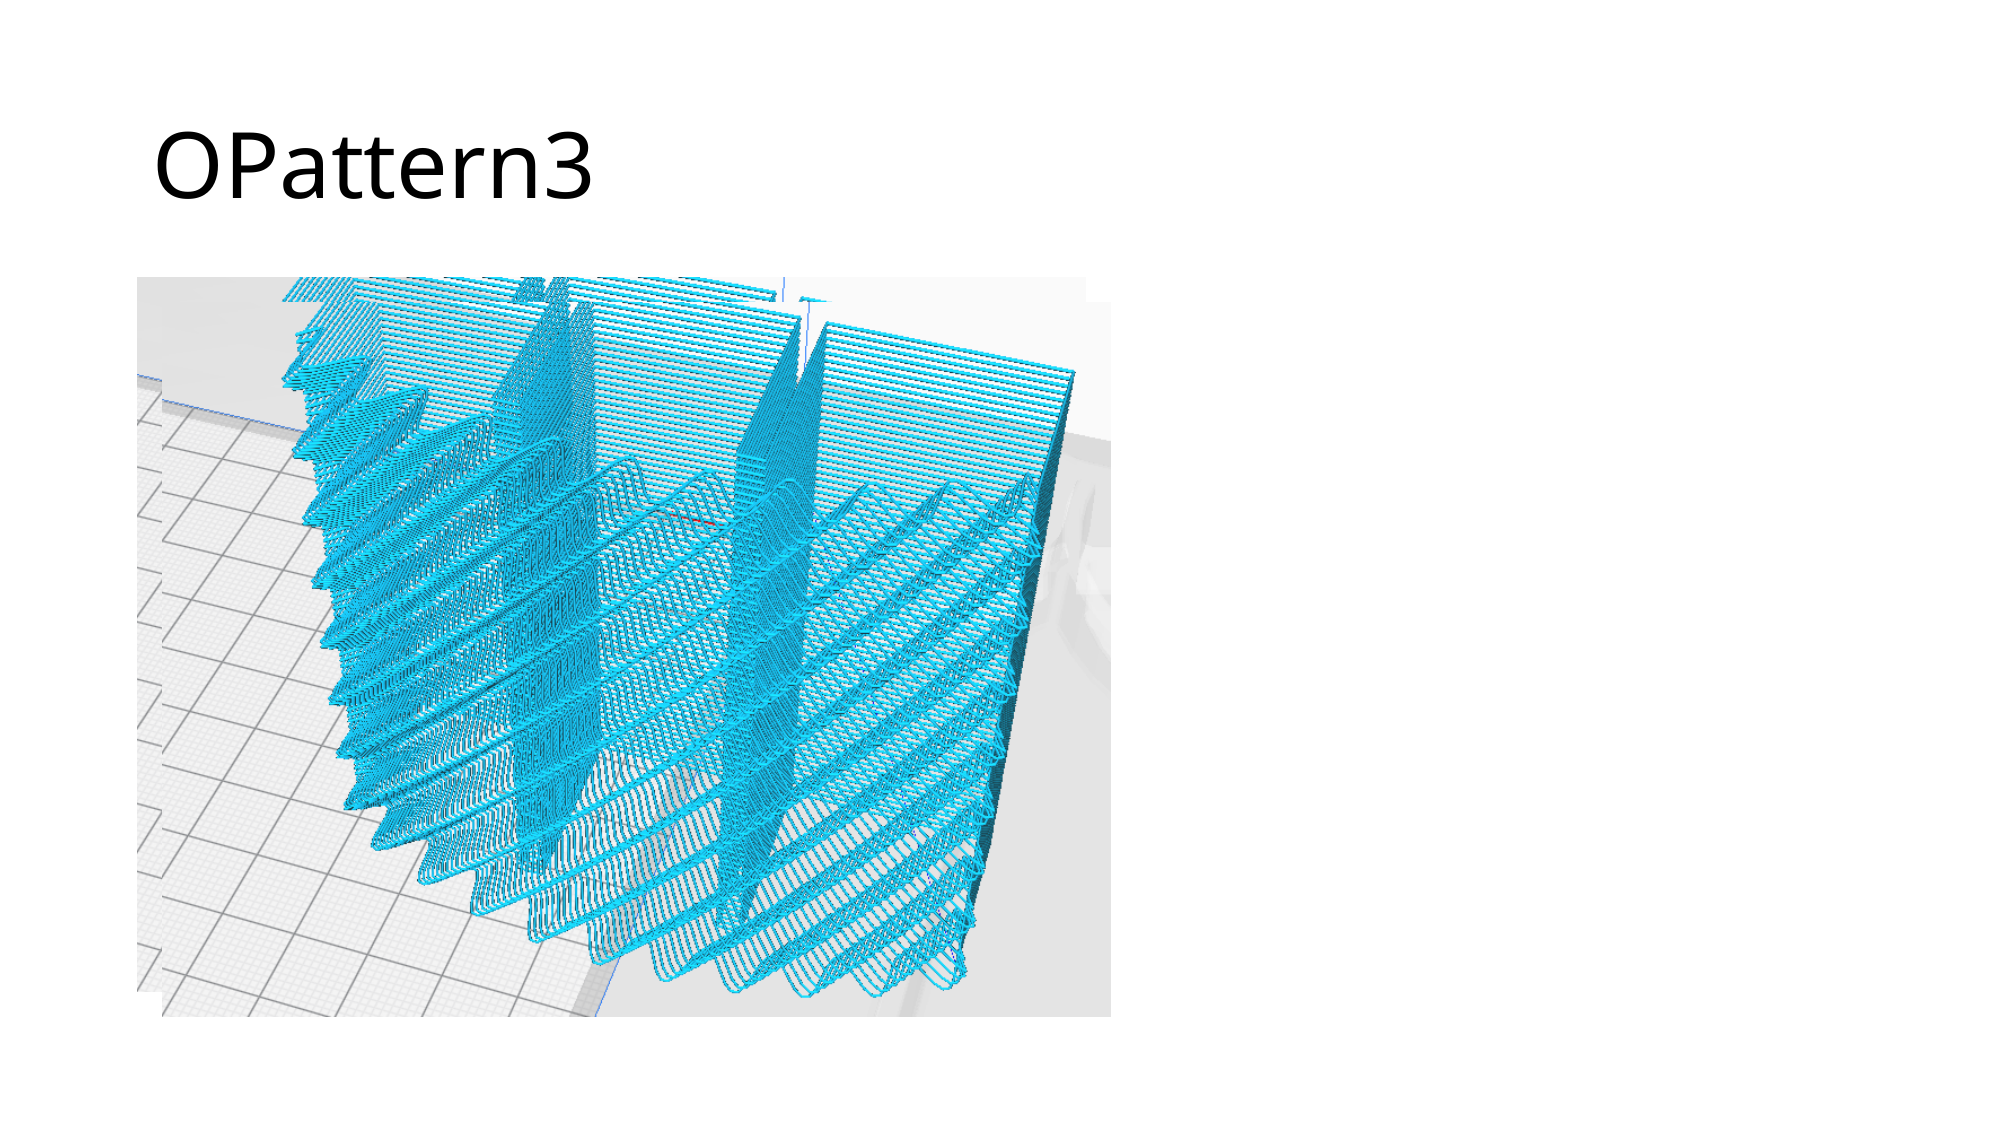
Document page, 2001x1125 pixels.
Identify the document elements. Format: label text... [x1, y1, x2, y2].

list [137, 277, 1086, 992]
picture [162, 302, 1111, 1017]
title OPattern3 [137, 59, 1863, 278]
